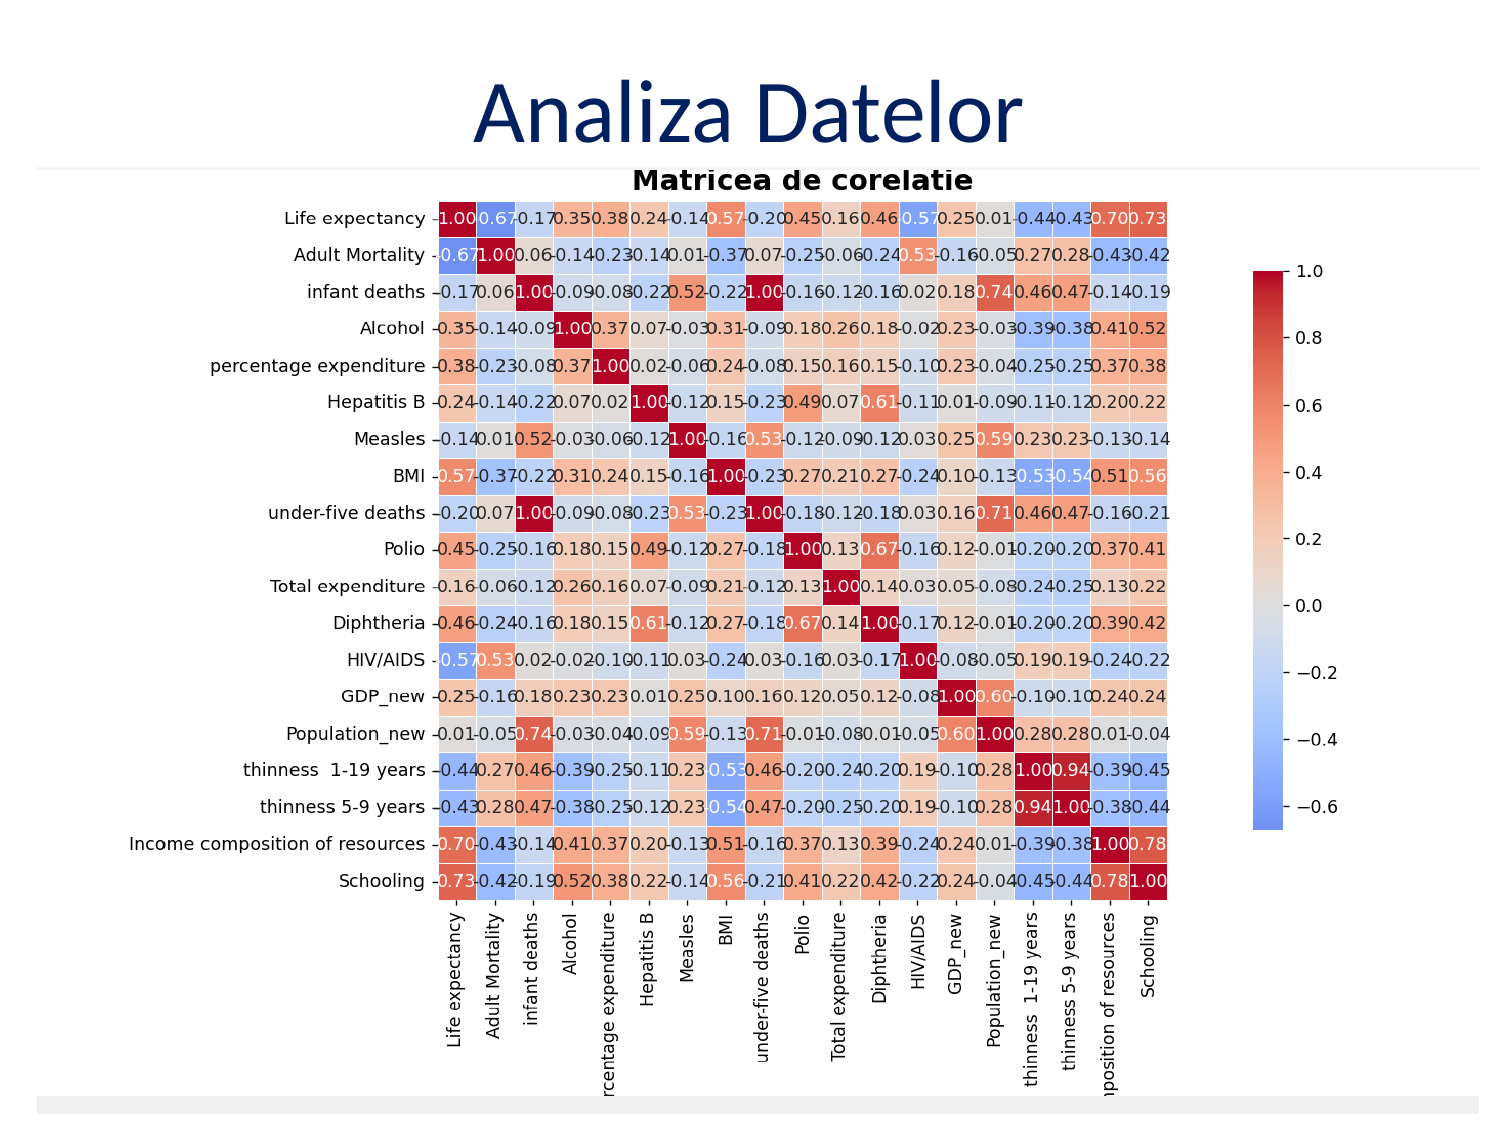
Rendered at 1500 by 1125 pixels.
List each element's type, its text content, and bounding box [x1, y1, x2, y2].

title Analiza Datelor [75, 45, 1425, 166]
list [37, 167, 1480, 1114]
